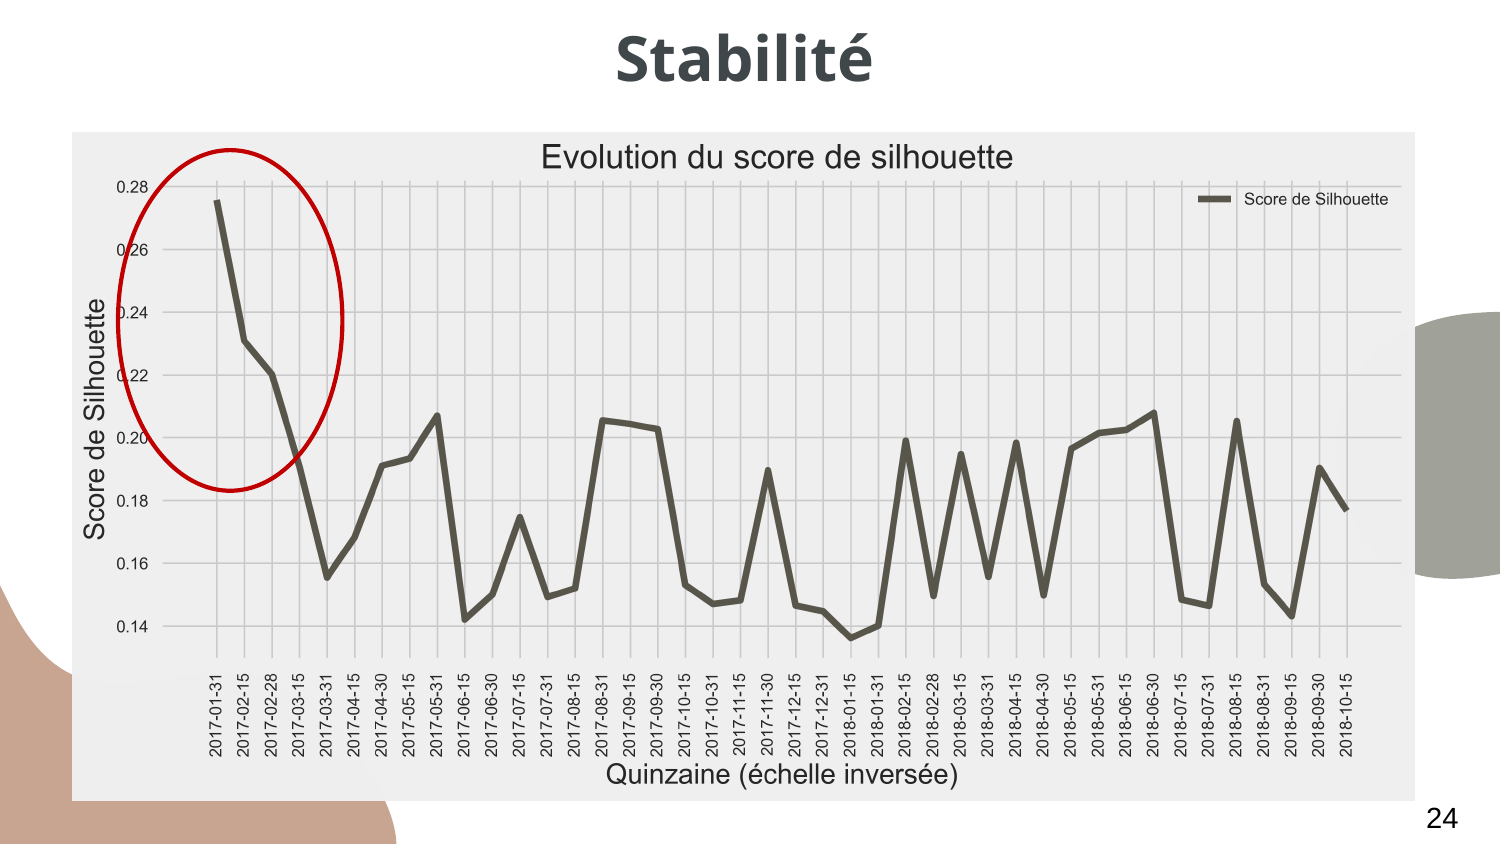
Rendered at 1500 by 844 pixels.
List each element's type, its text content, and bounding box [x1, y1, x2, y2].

text_box 24 [1411, 791, 1483, 842]
picture [71, 132, 1415, 802]
title Stabilité [112, 20, 1379, 110]
